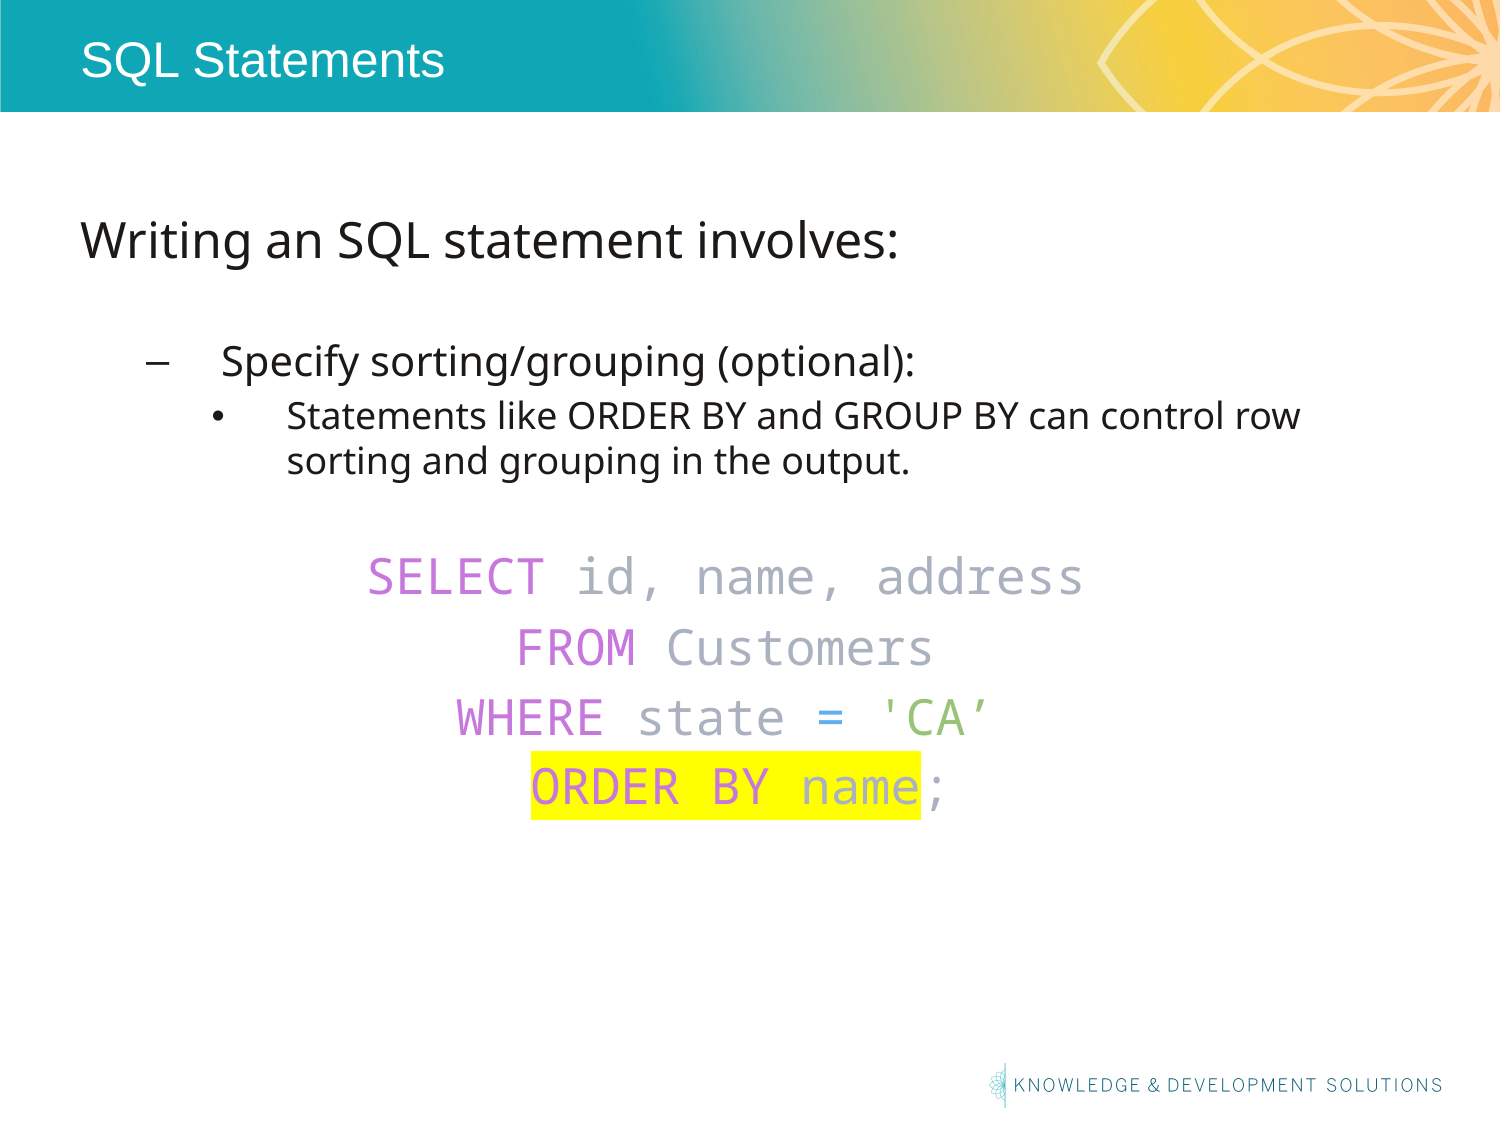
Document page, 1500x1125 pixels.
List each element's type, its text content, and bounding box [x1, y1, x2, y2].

list Writing an SQL statement involves: Specify sorting/grouping (optional): Statements like ORDER BY and GROUP BY can control row sorting and grouping in the output. SELECT id, name, address FROM Customers WHERE state = 'CA’ ORDER BY name; [65, 200, 1416, 1022]
picture [971, 1051, 1500, 1125]
picture [0, 0, 1500, 112]
title SQL Statements [65, 19, 1416, 90]
